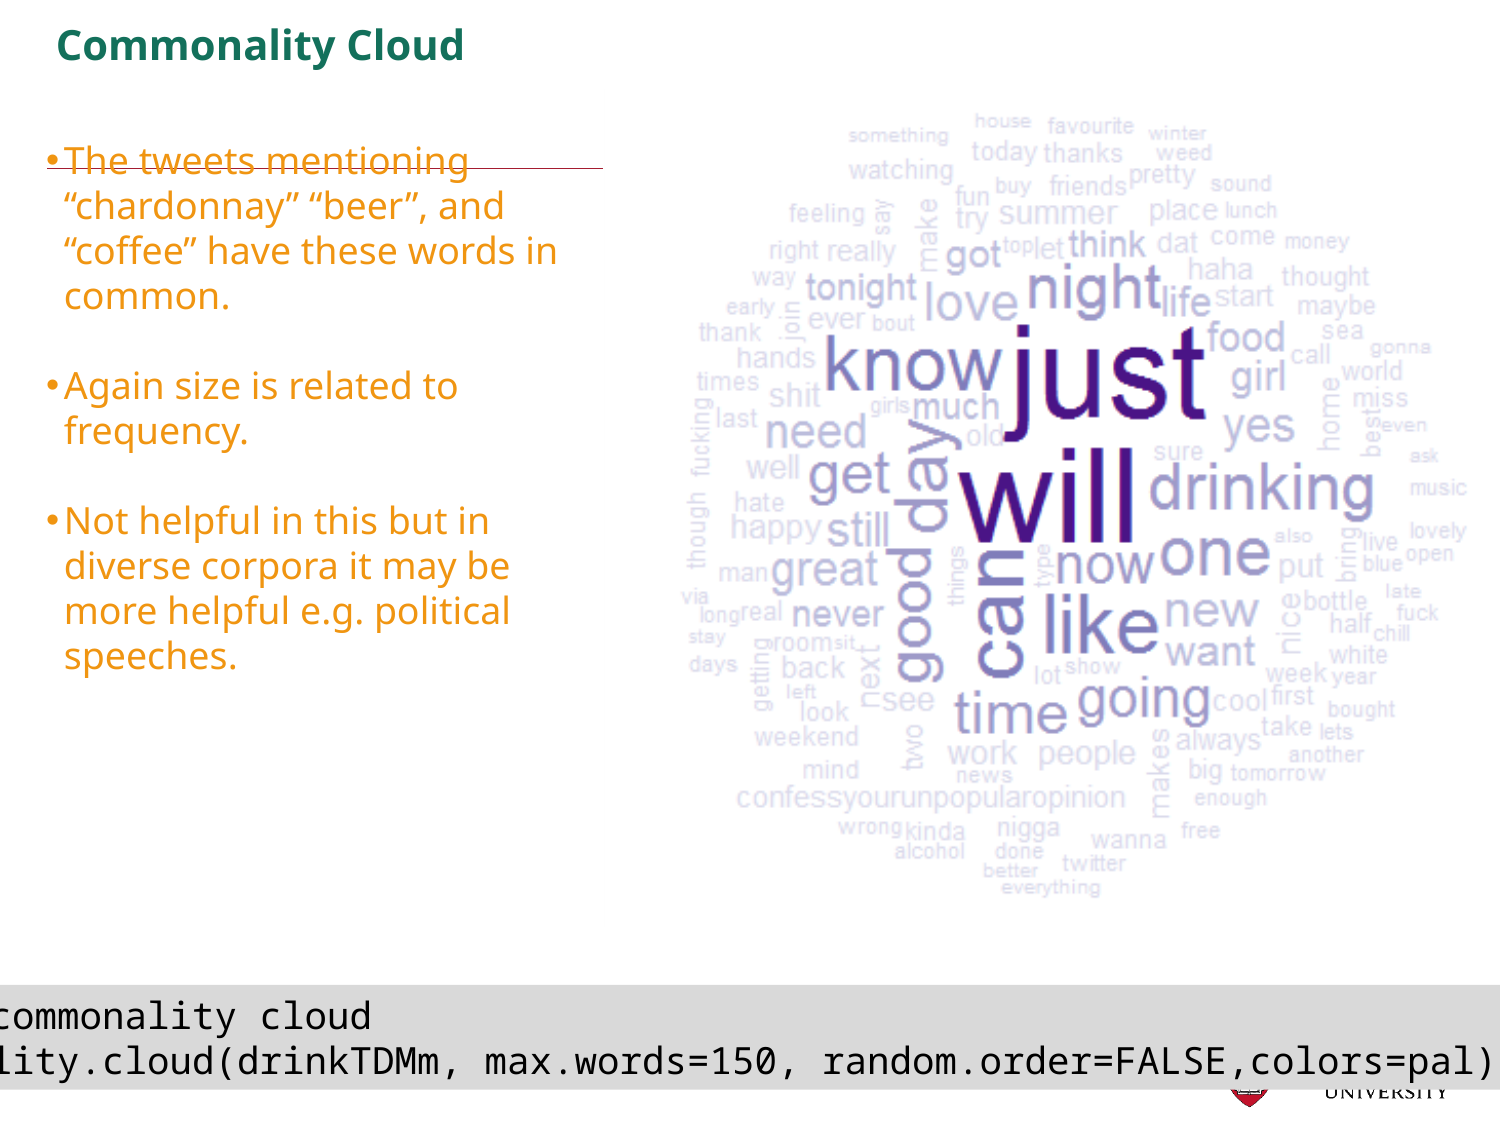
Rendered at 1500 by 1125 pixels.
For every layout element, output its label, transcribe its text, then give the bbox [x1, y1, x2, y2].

text_box The tweets mentioning “chardonnay” “beer”, and “coffee” have these words in common. Again size is related to frequency. Not helpful in this but in diverse corpora it may be more helpful e.g. political speeches. [31, 130, 603, 685]
picture [1200, 1090, 1500, 1125]
text_box # Make commonality cloud commonality.cloud(drinkTDMm, max.words=150, random.order=FALSE,colors=pal) [0, 984, 1500, 1090]
title Commonality Cloud [41, 16, 1461, 91]
picture [603, 89, 1500, 927]
